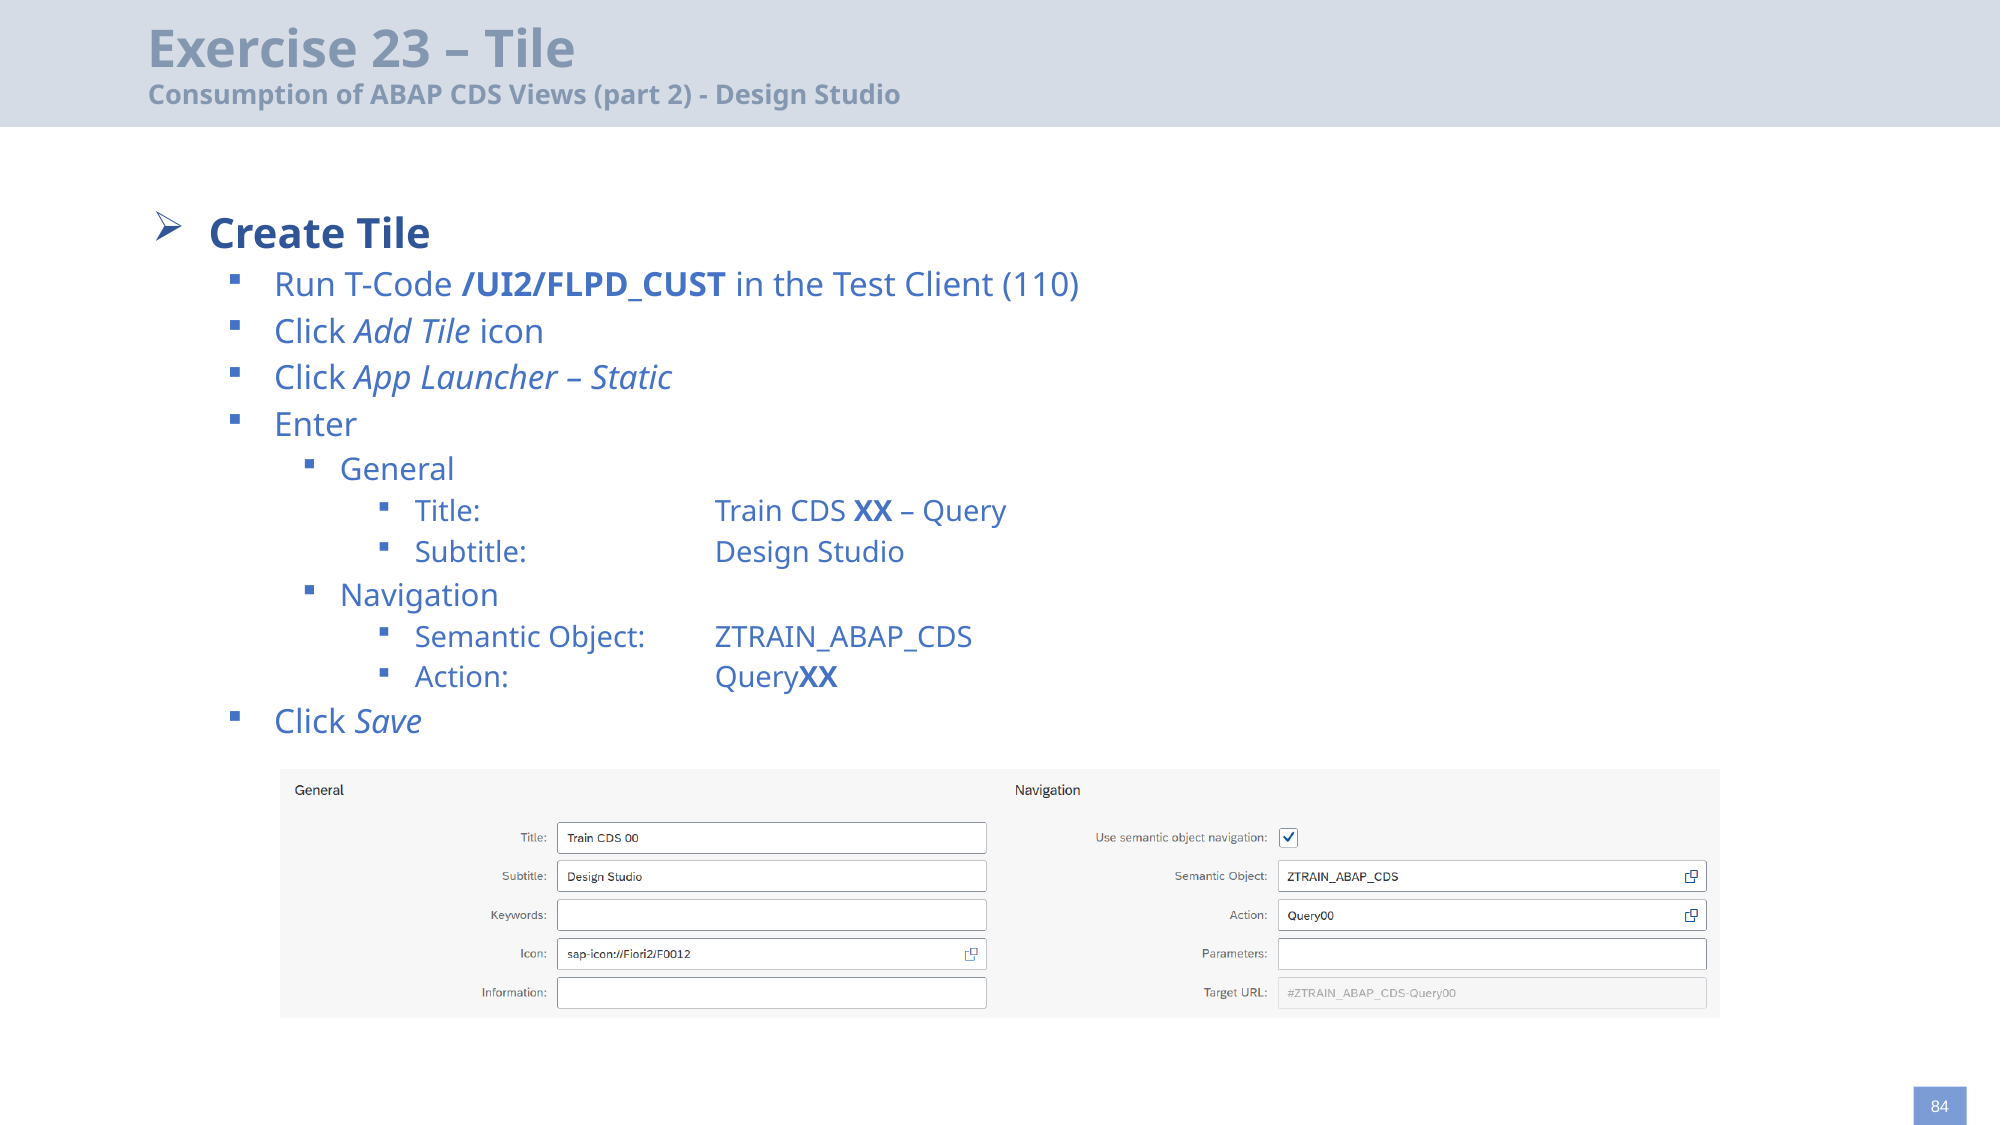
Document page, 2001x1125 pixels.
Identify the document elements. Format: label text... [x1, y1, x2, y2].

title Exercise 23 – Tile Consumption of ABAP CDS Views (part 2) - Design Studio [133, 0, 1867, 128]
picture [279, 768, 1720, 1018]
list Create Tile Run T-Code /UI2/FLPD_CUST in the Test Client (110) Click Add Tile icon Click App Launcher – Static Enter General Title: Train CDS XX – Query Subtitle: Design Studio Navigation Semantic Object: ZTRAIN_ABAP_CDS Action: QueryXX Click Save [137, 199, 1863, 1014]
